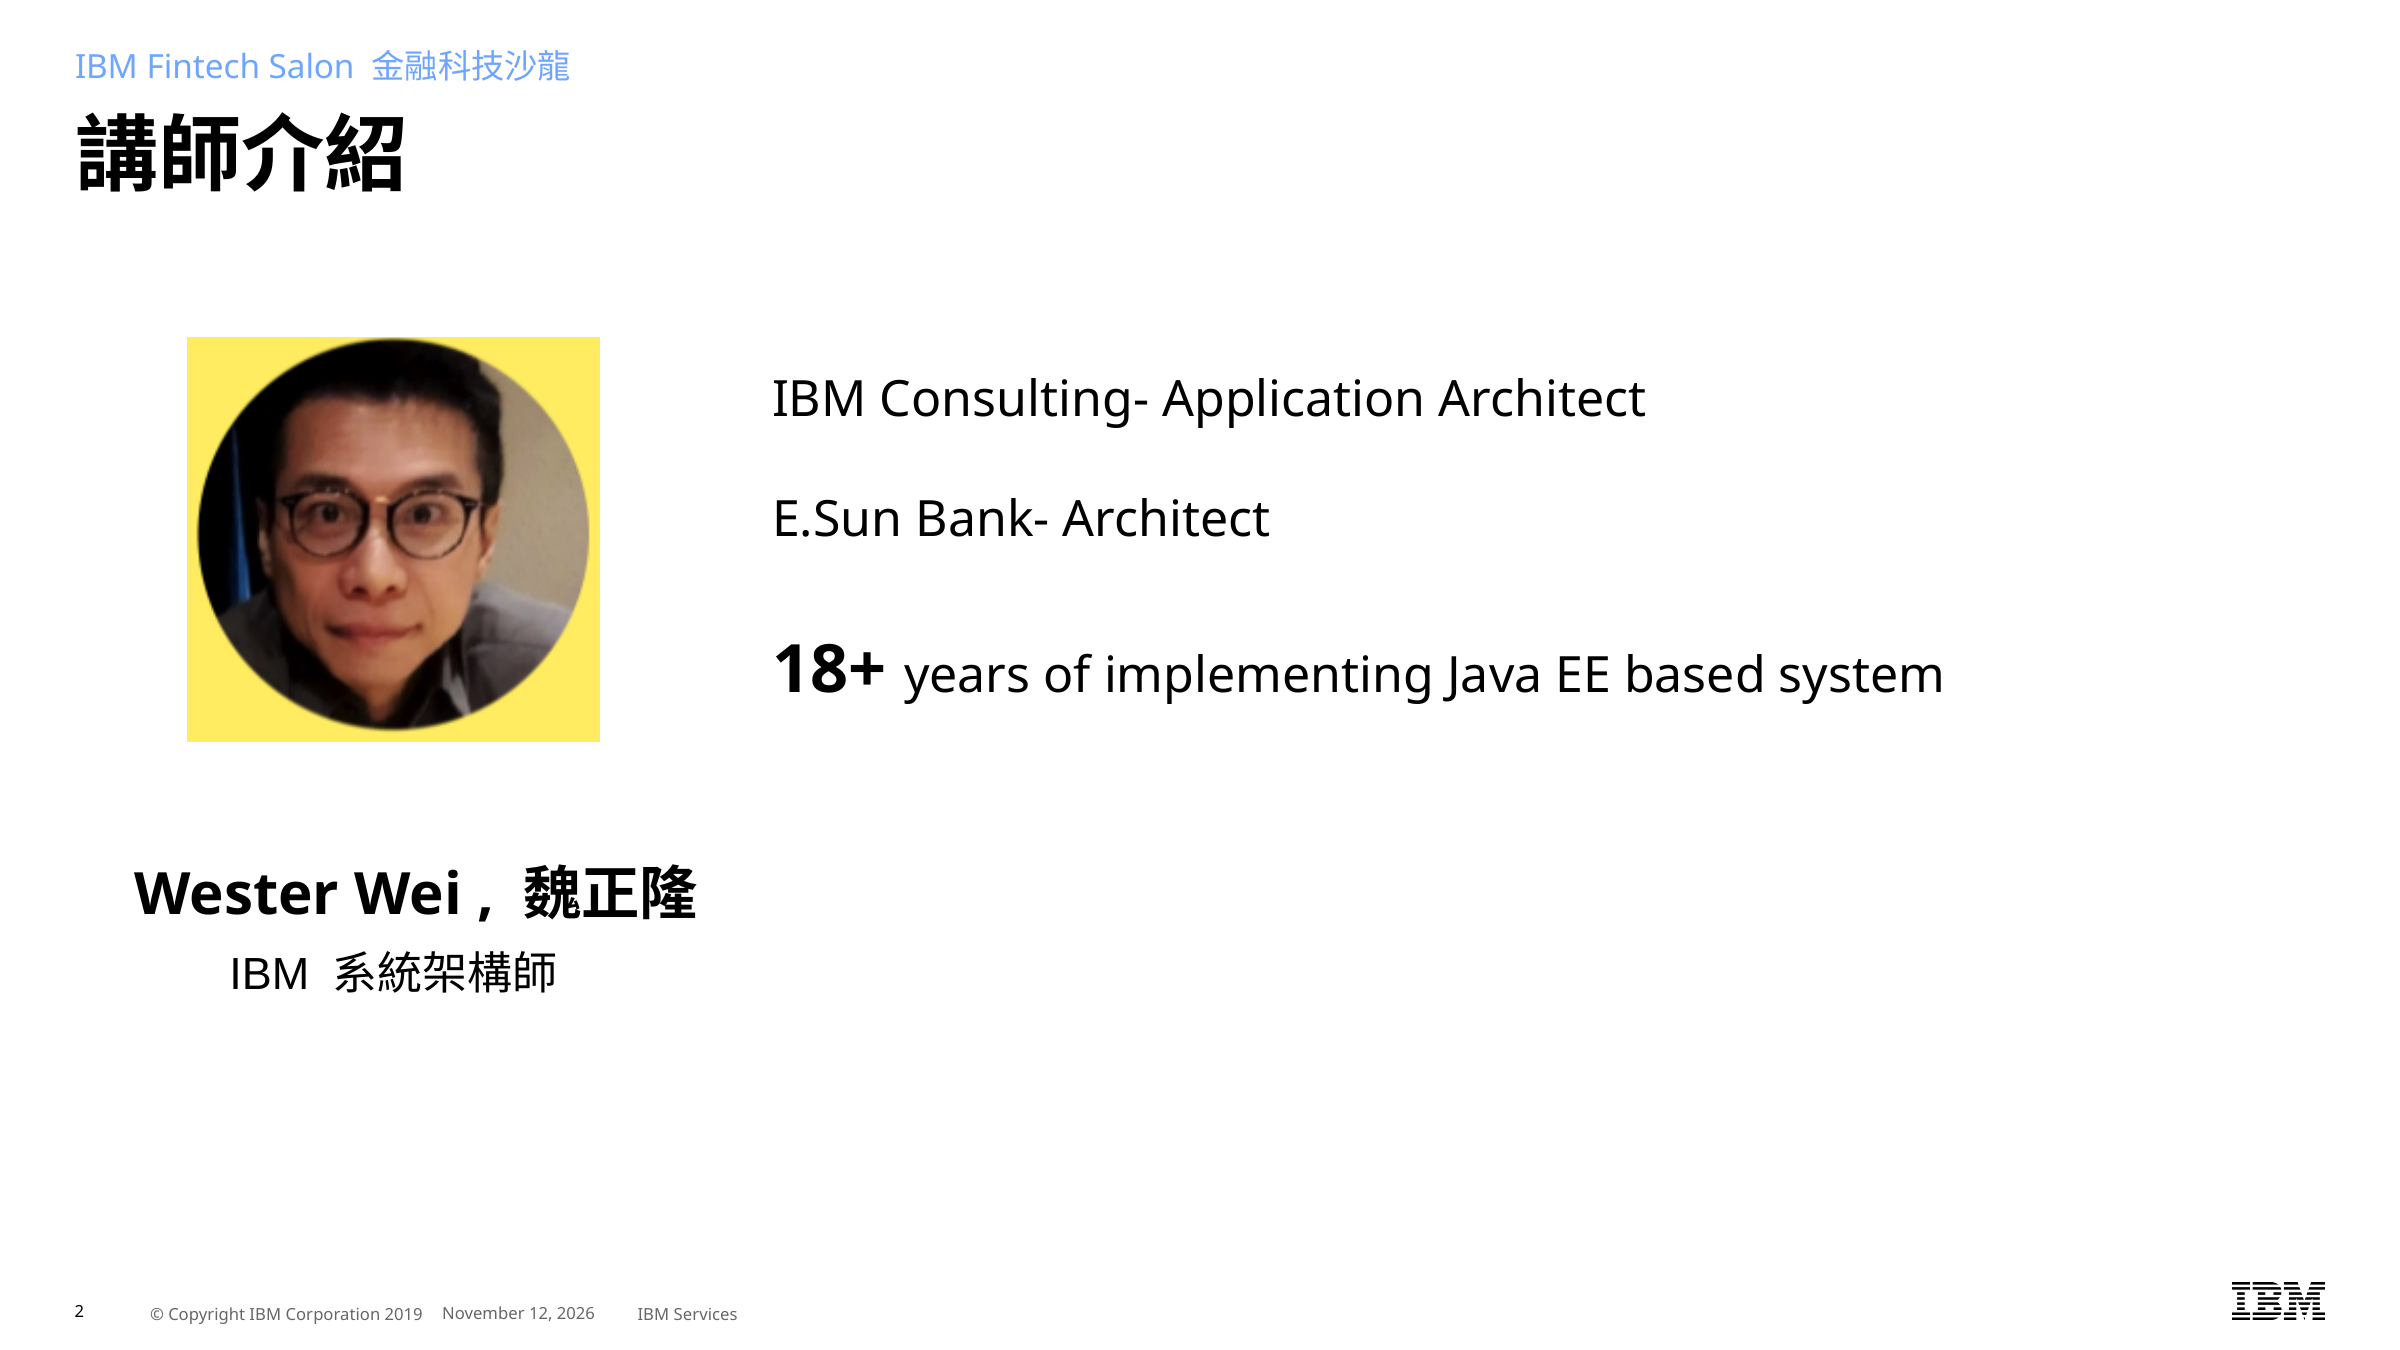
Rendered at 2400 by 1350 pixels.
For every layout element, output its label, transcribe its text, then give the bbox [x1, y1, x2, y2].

text_box Wester Wei , 魏正隆 [119, 845, 713, 934]
picture [187, 337, 600, 742]
text_box [1175, 650, 1225, 700]
list IBM Fintech Salon 金融科技沙龍 [75, 43, 1155, 89]
text_box IBM Consulting- Application Architect E.Sun Bank- Architect 18+ years of implementing Java EE based system [757, 298, 2325, 714]
title 講師介紹 [75, 112, 2325, 300]
text_box IBM 系統架構師 [214, 937, 573, 1007]
picture [2232, 1282, 2325, 1320]
